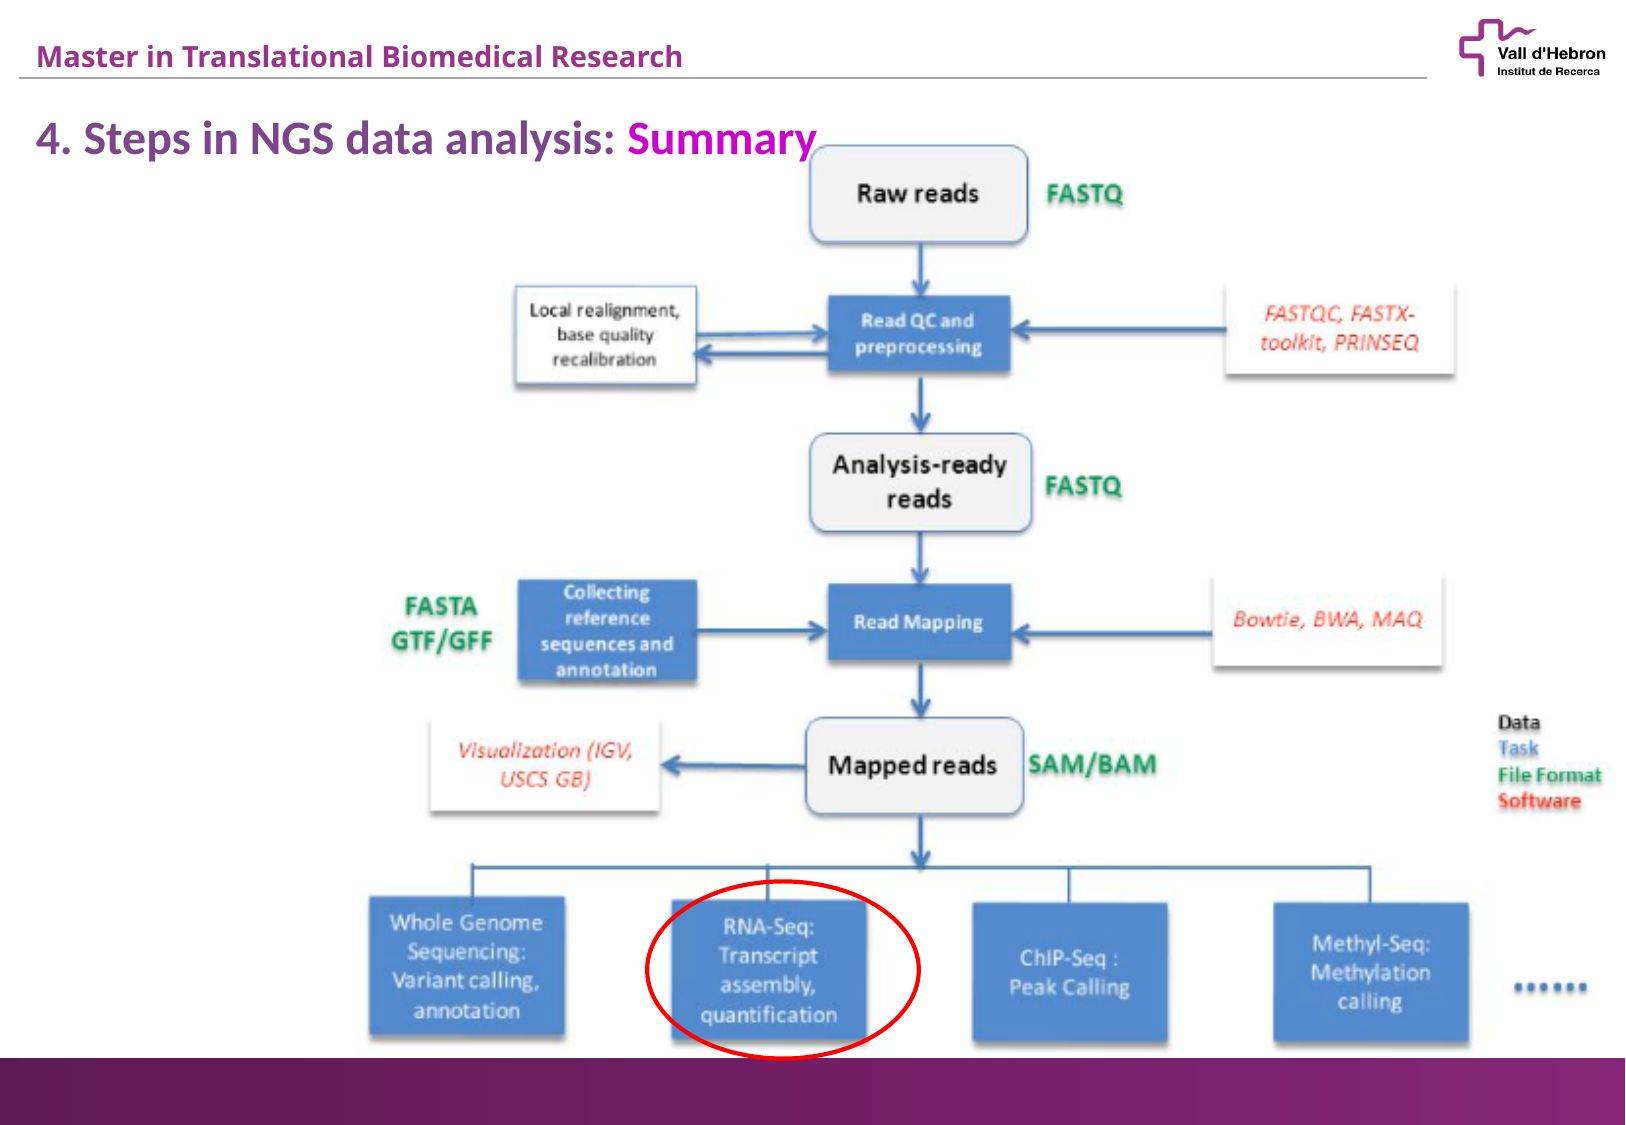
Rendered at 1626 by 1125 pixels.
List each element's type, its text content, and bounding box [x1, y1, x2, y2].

picture [1458, 18, 1606, 77]
picture [351, 136, 1625, 1056]
text_box 4. Steps in NGS data analysis: Summary [21, 99, 1569, 172]
